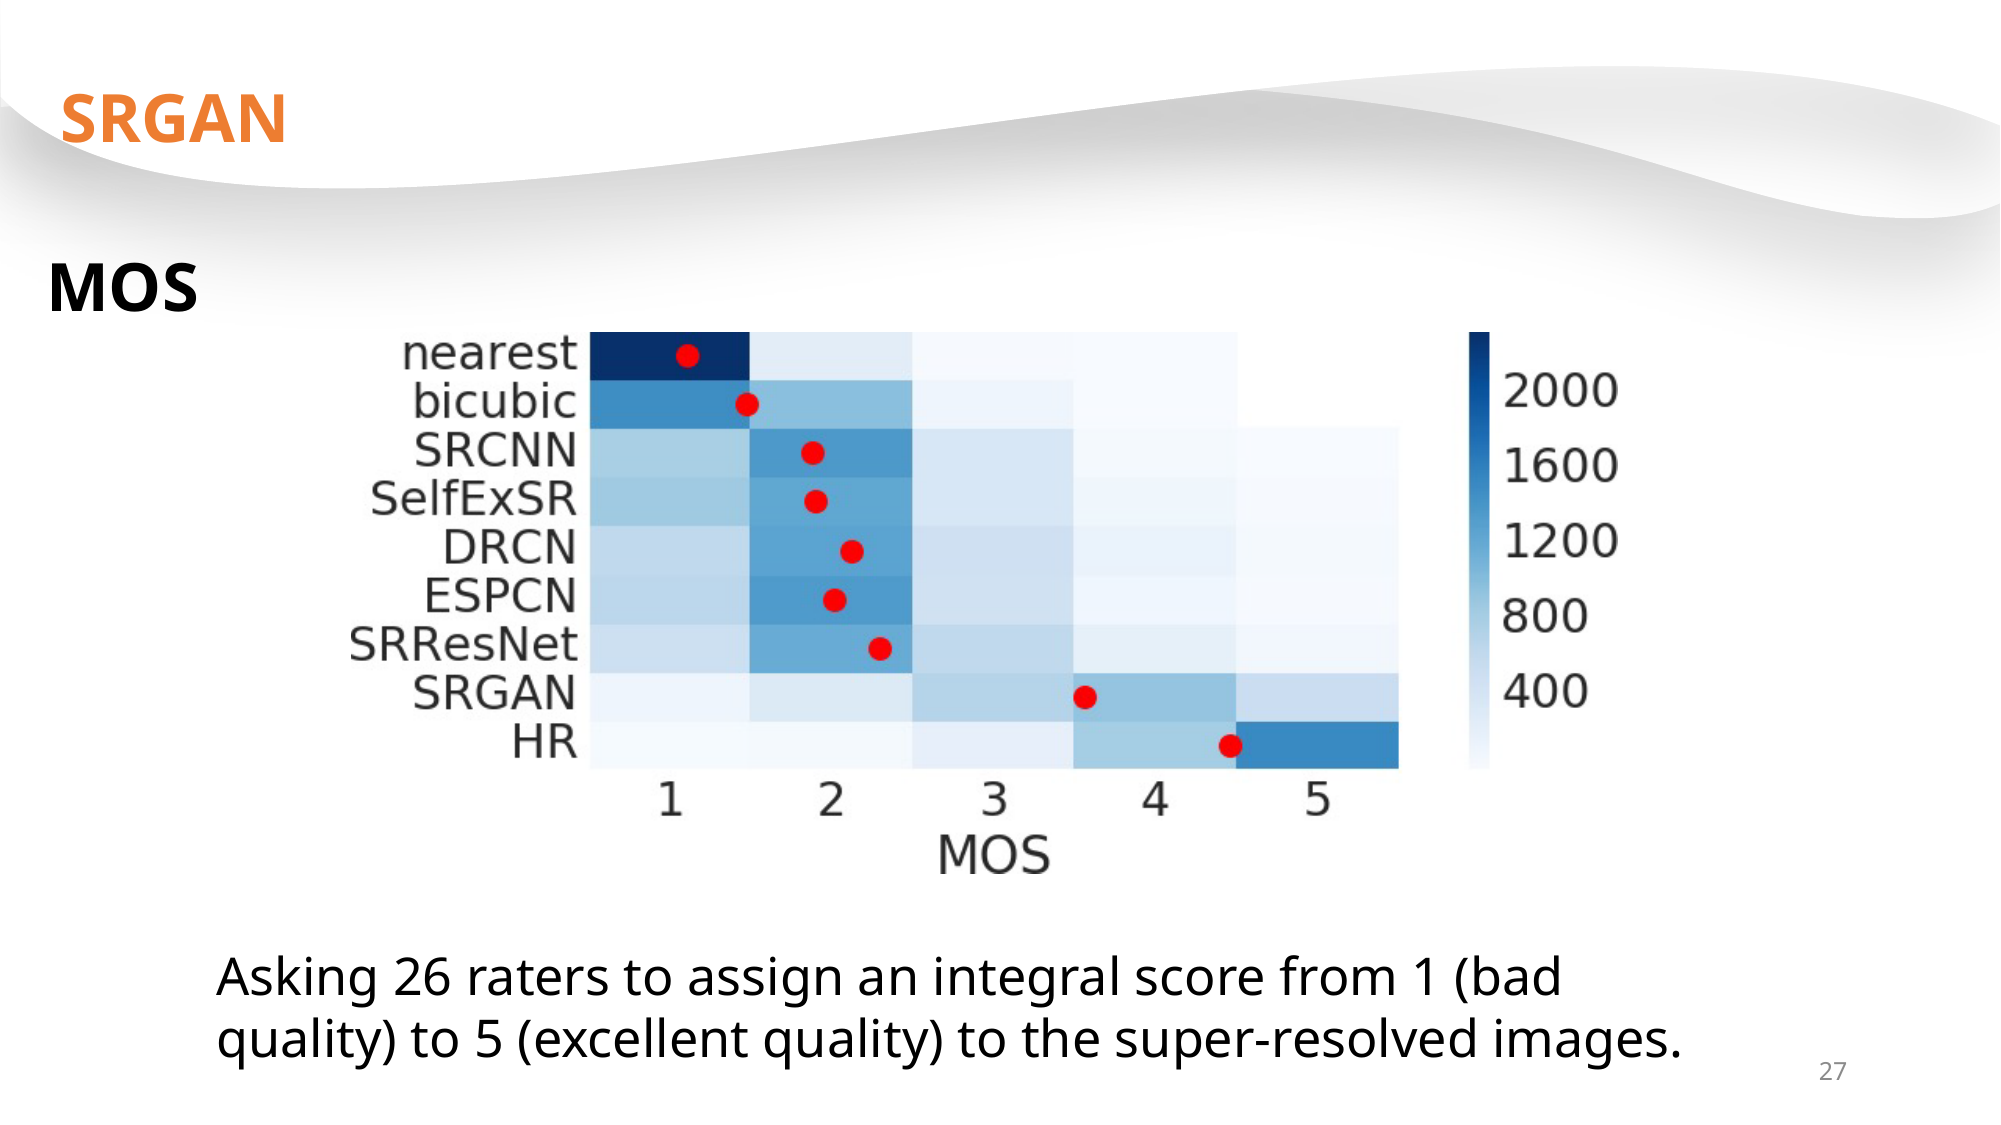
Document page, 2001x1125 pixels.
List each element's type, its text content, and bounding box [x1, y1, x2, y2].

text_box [0, 0, 2000, 219]
picture [351, 332, 1618, 874]
text_box MOS [31, 236, 1809, 332]
slide_number 27 [1412, 1042, 1863, 1103]
text_box Asking 26 raters to assign an integral score from 1 (bad quality) to 5 (excellent quality) to the super-resolved images. [201, 935, 1768, 1076]
